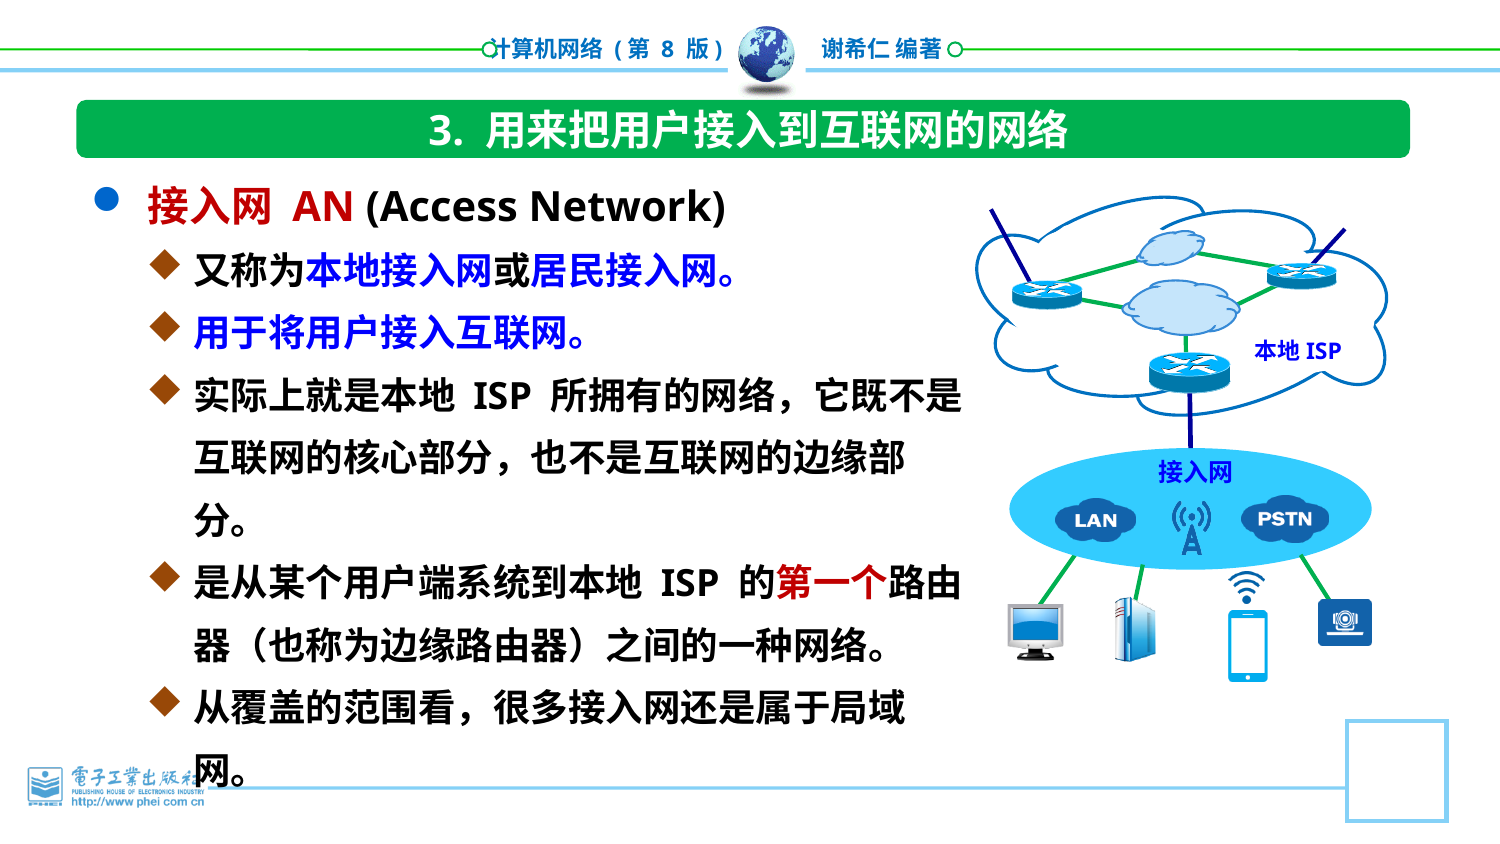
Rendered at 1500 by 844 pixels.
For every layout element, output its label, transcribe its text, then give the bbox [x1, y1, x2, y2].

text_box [969, 204, 1398, 682]
picture [23, 764, 208, 809]
picture [736, 24, 796, 99]
list 接入网 AN (Access Network) 又称为本地接入网或居民接入网。 用于将用户接入互联网。 实际上就是本地 ISP 所拥有的网络，它既不是互联网的核心部分，也不是互联网的边缘部分。 是从某个用户端系统到本地 ISP 的第一个路由器（也称为边缘路由器）之间的一种网络。 从覆盖的范围看，很多接入网还是属于局域网。 [76, 159, 991, 680]
list 3. 用来把用户接入到互联网的网络 [204, 99, 1293, 158]
